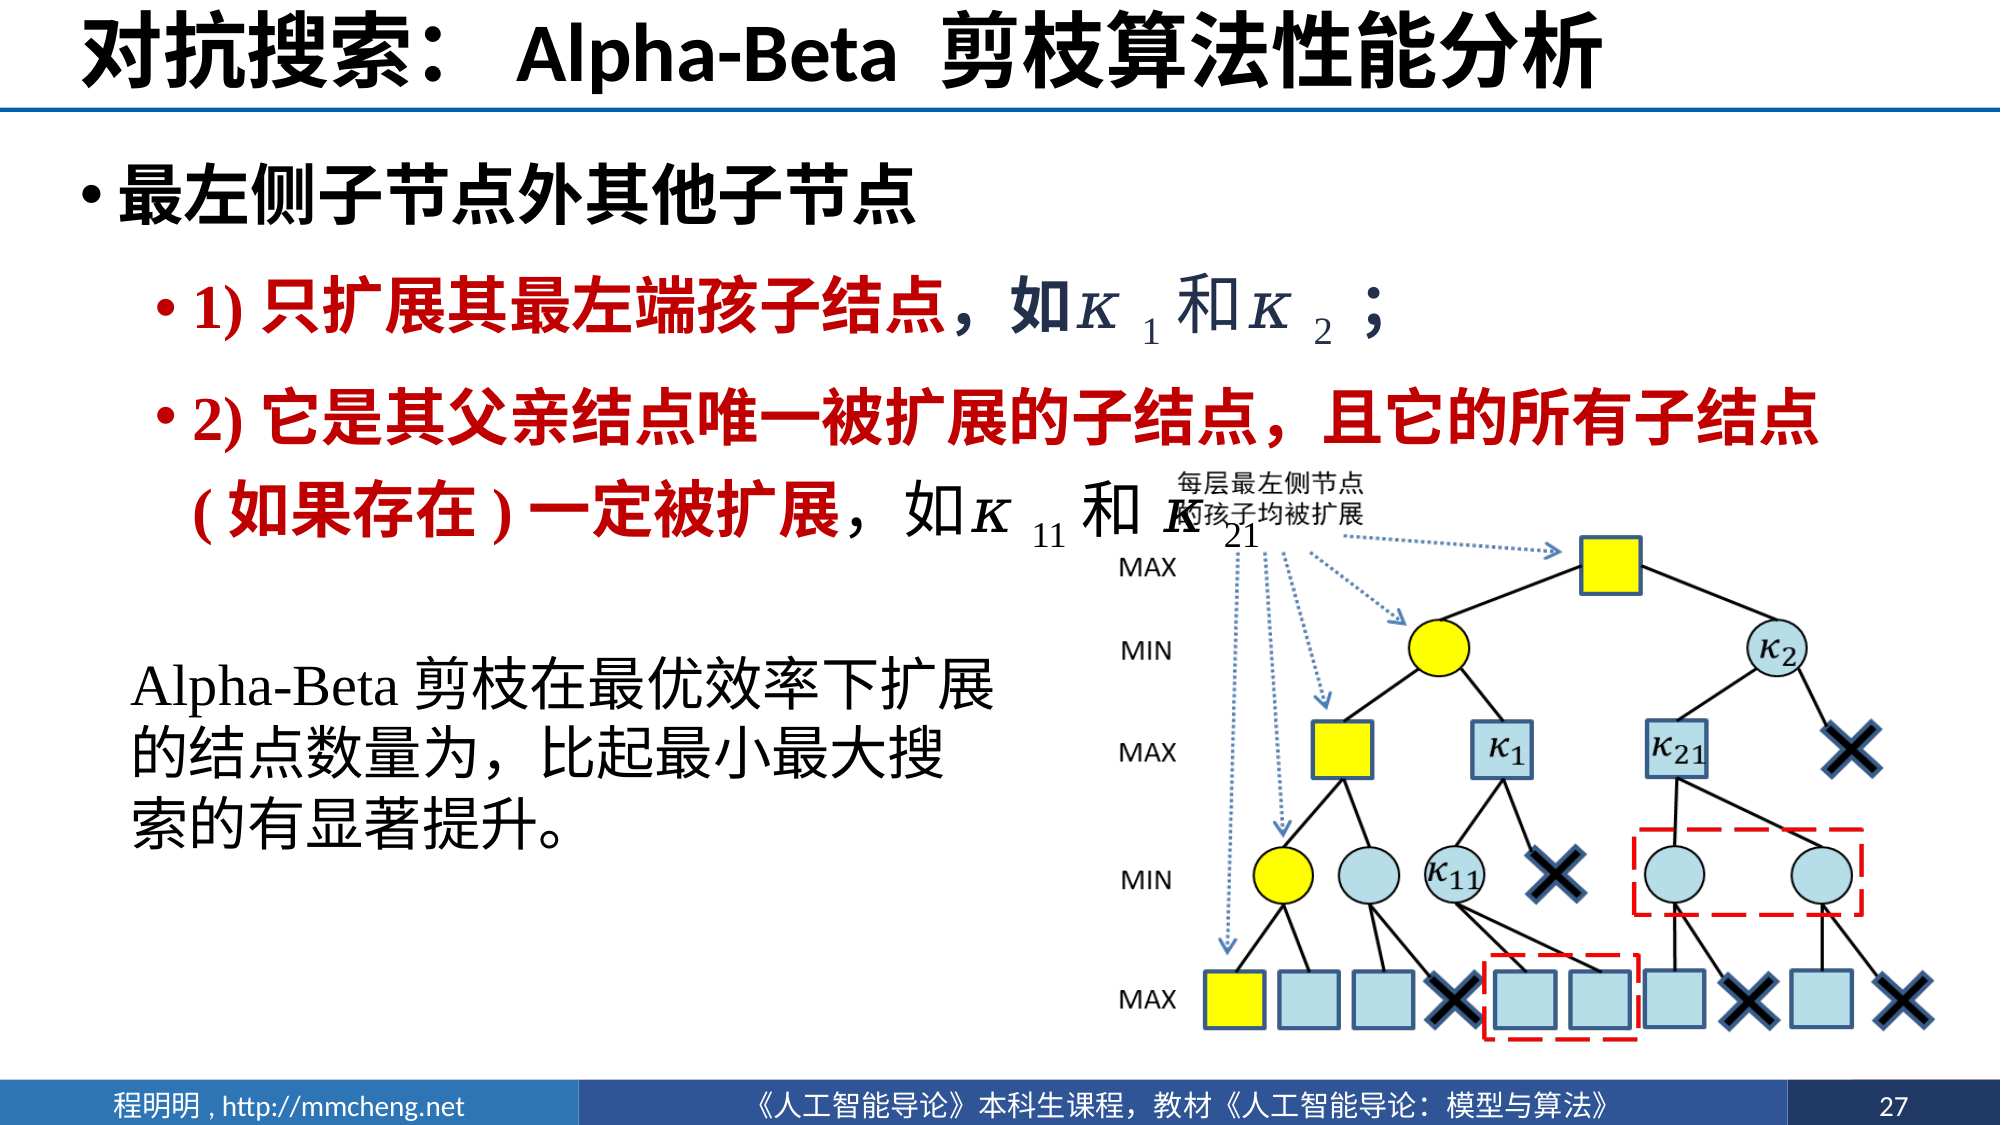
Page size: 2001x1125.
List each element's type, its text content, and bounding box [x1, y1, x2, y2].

title 对抗搜索：Alpha-Beta 剪枝算法性能分析 [64, 0, 2000, 110]
list 最左侧子节点外其他子节点 1)只扩展其最左端孩子结点，如𝜅1和𝜅2 ； 2)它是其父亲结点唯一被扩展的子结点，且它的所有子结点(如果存在)一定被扩展，如𝜅11和 𝜅21 [64, 129, 1928, 1099]
picture [1107, 457, 1936, 1059]
